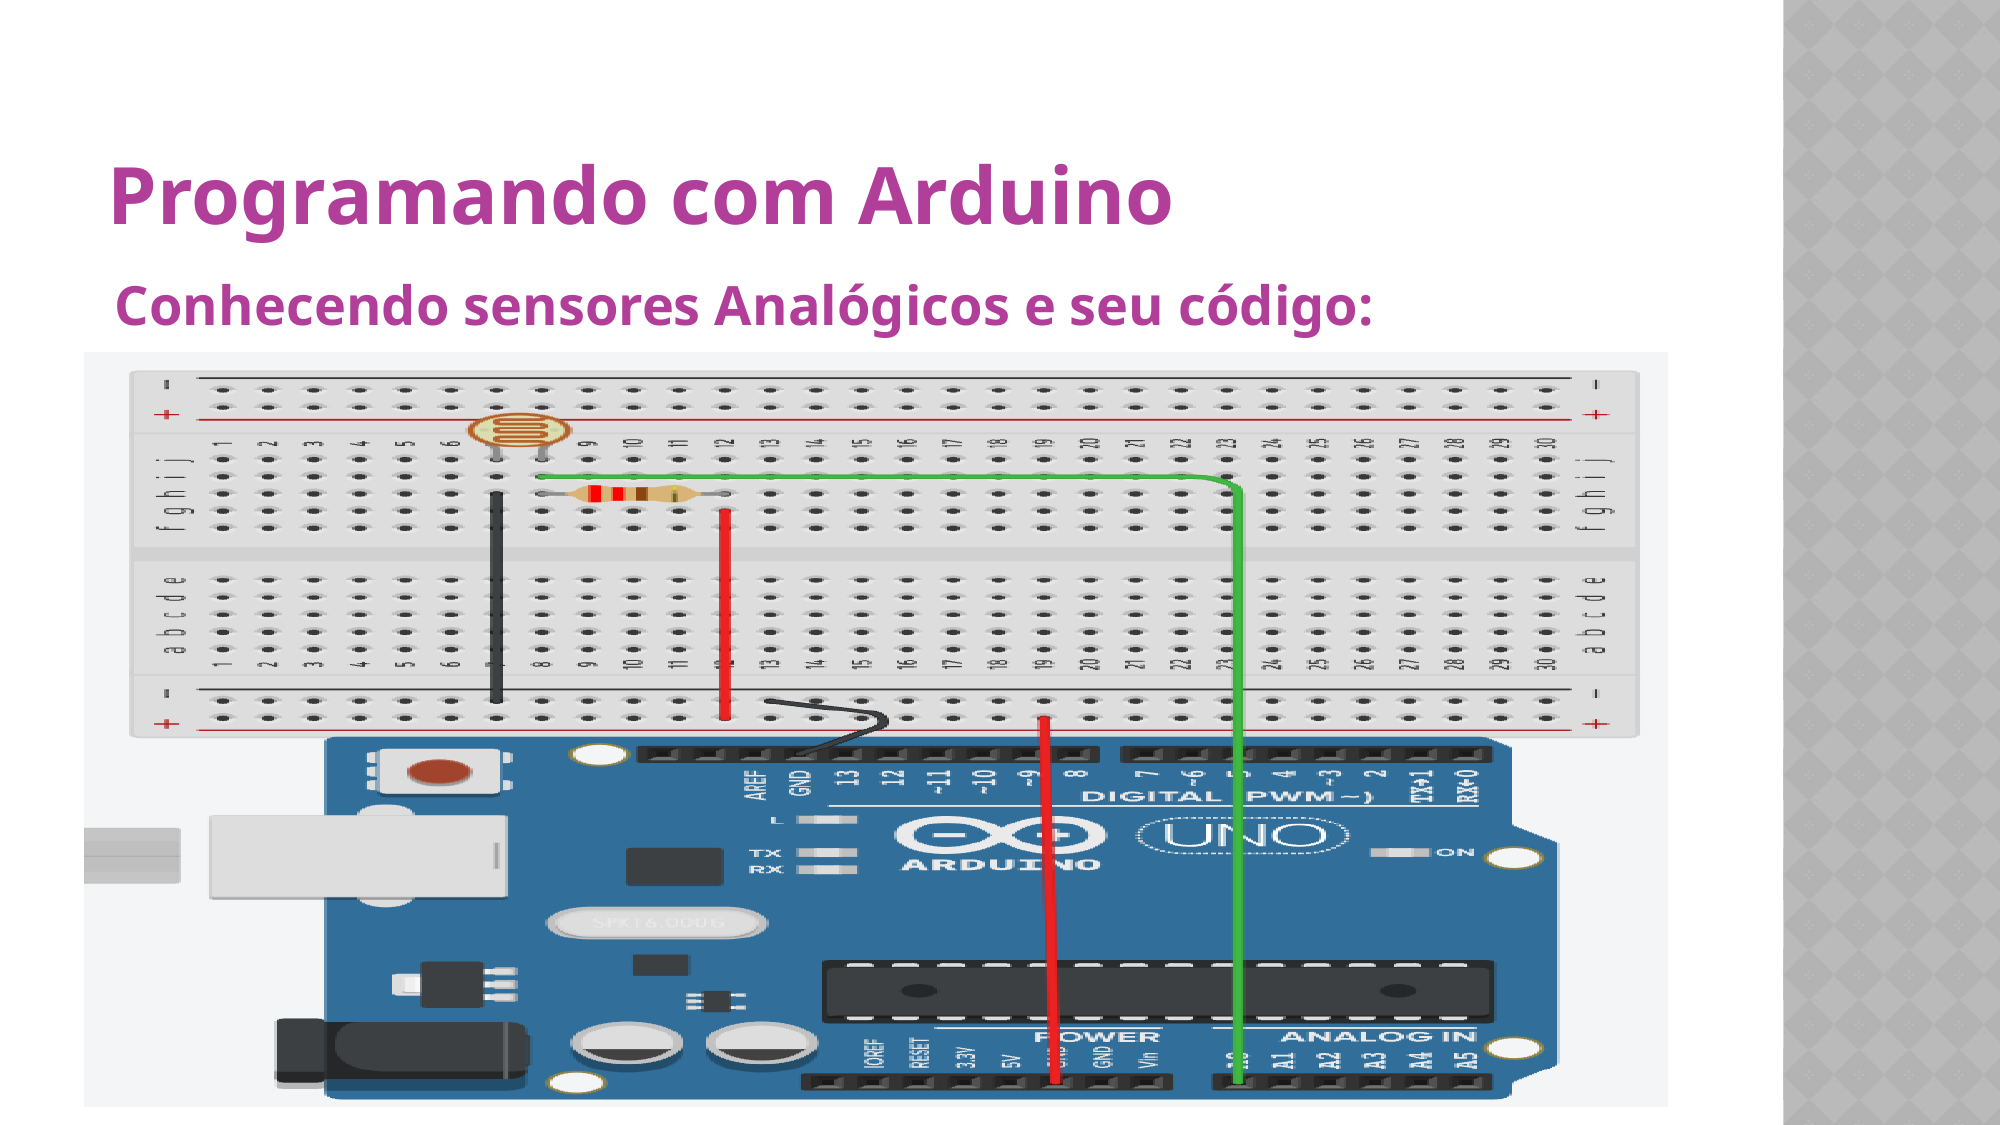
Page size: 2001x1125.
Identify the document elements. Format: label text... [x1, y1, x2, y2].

list Conhecendo sensores Analógicos e seu código: [99, 264, 1684, 1059]
title Programando com Arduino [99, 52, 1684, 240]
picture [84, 352, 1669, 1107]
